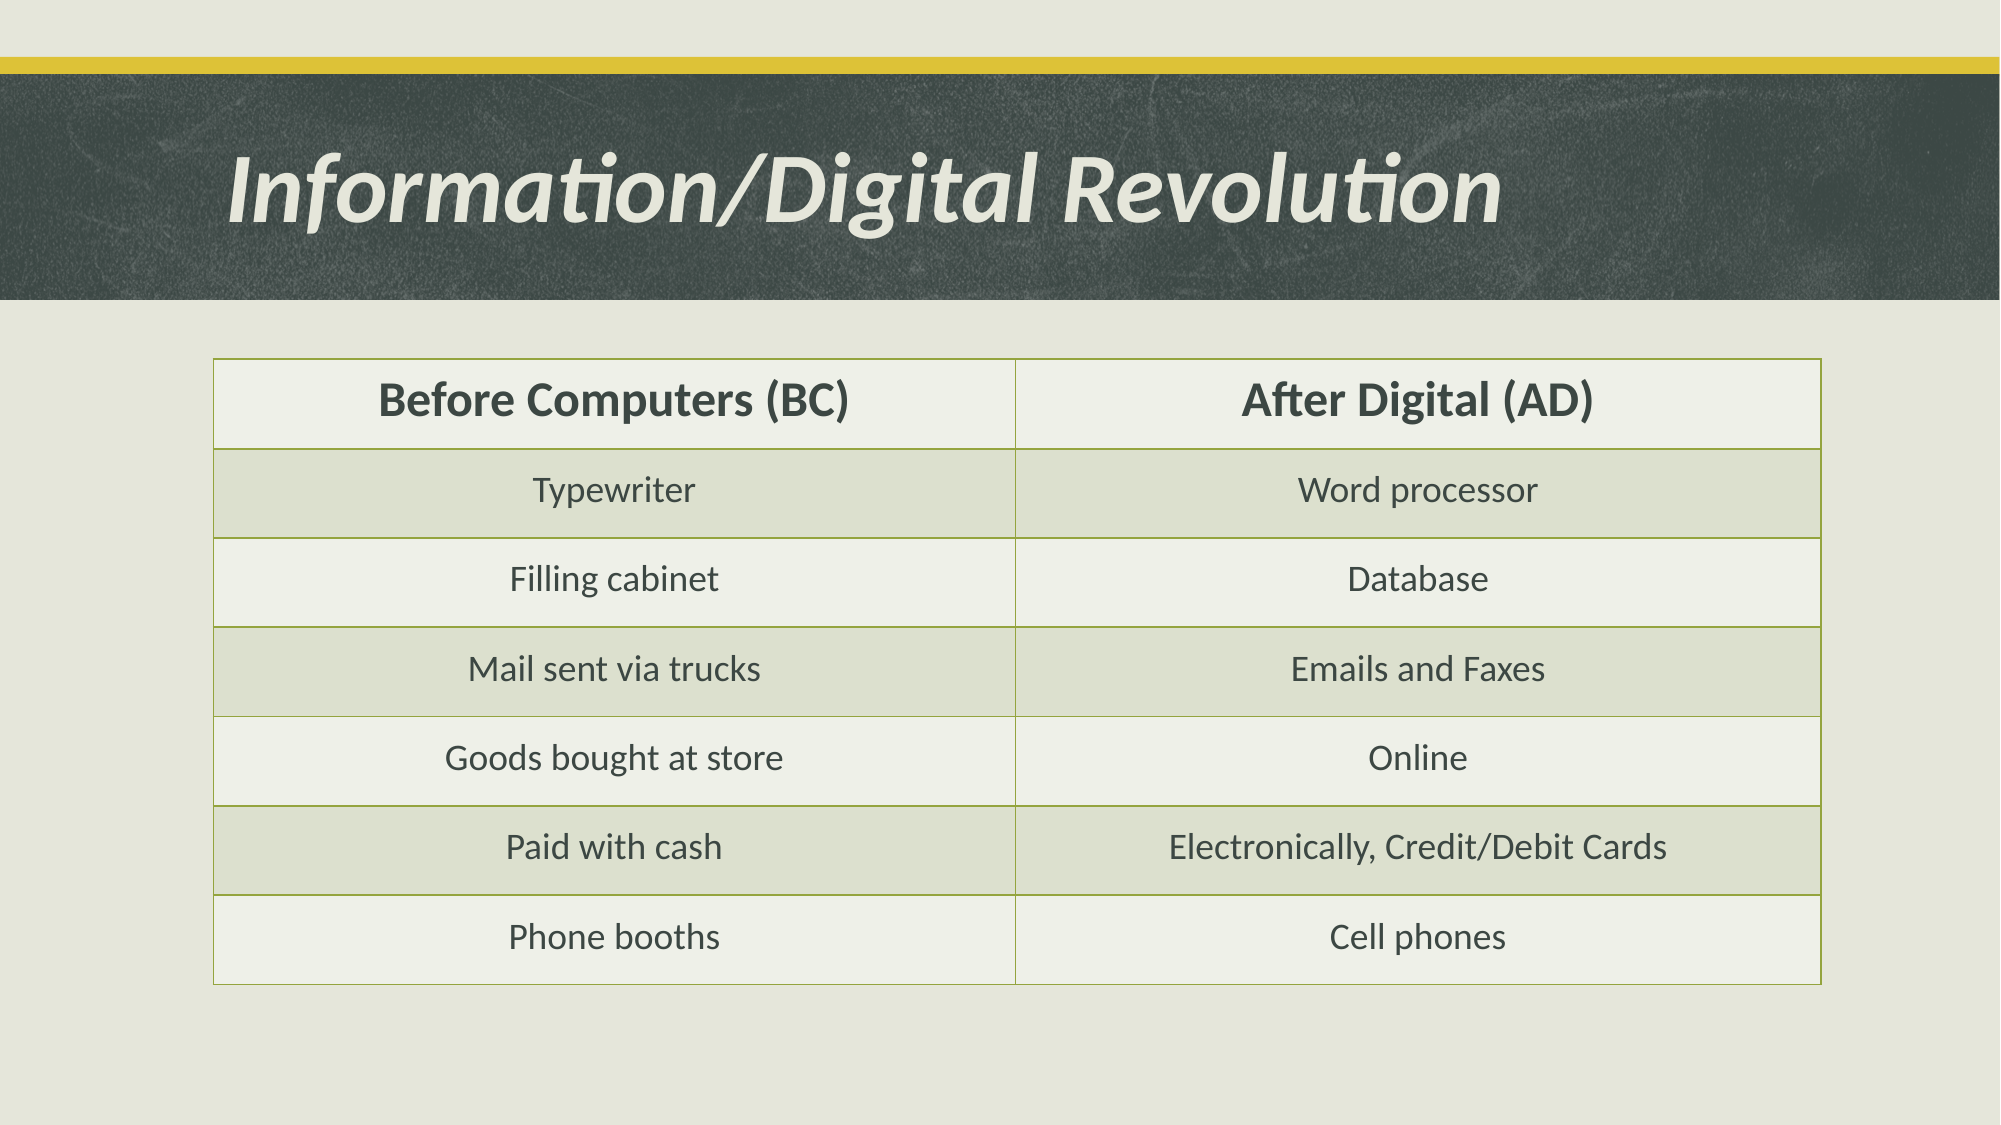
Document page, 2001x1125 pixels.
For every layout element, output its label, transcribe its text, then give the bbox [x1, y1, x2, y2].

table_cell Database [1016, 539, 1820, 626]
table_cell Emails and Faxes [1016, 628, 1820, 716]
table_cell Online [1016, 717, 1820, 805]
table_cell Goods bought at store [214, 717, 1015, 805]
table_cell Cell phones [1016, 896, 1820, 984]
title Information/Digital Revolution [210, 76, 1790, 300]
table_cell Paid with cash [214, 807, 1015, 894]
table_cell Typewriter [214, 450, 1015, 537]
table_cell Electronically, Credit/Debit Cards [1016, 807, 1820, 894]
table_header After Digital (AD) [1016, 360, 1820, 448]
picture [0, 74, 2000, 300]
table_cell Filling cabinet [214, 539, 1015, 626]
table_cell Mail sent via trucks [214, 628, 1015, 716]
table_header Before Computers (BC) [214, 360, 1015, 448]
table_cell Word processor [1016, 450, 1820, 537]
table_cell Phone booths [214, 896, 1015, 984]
